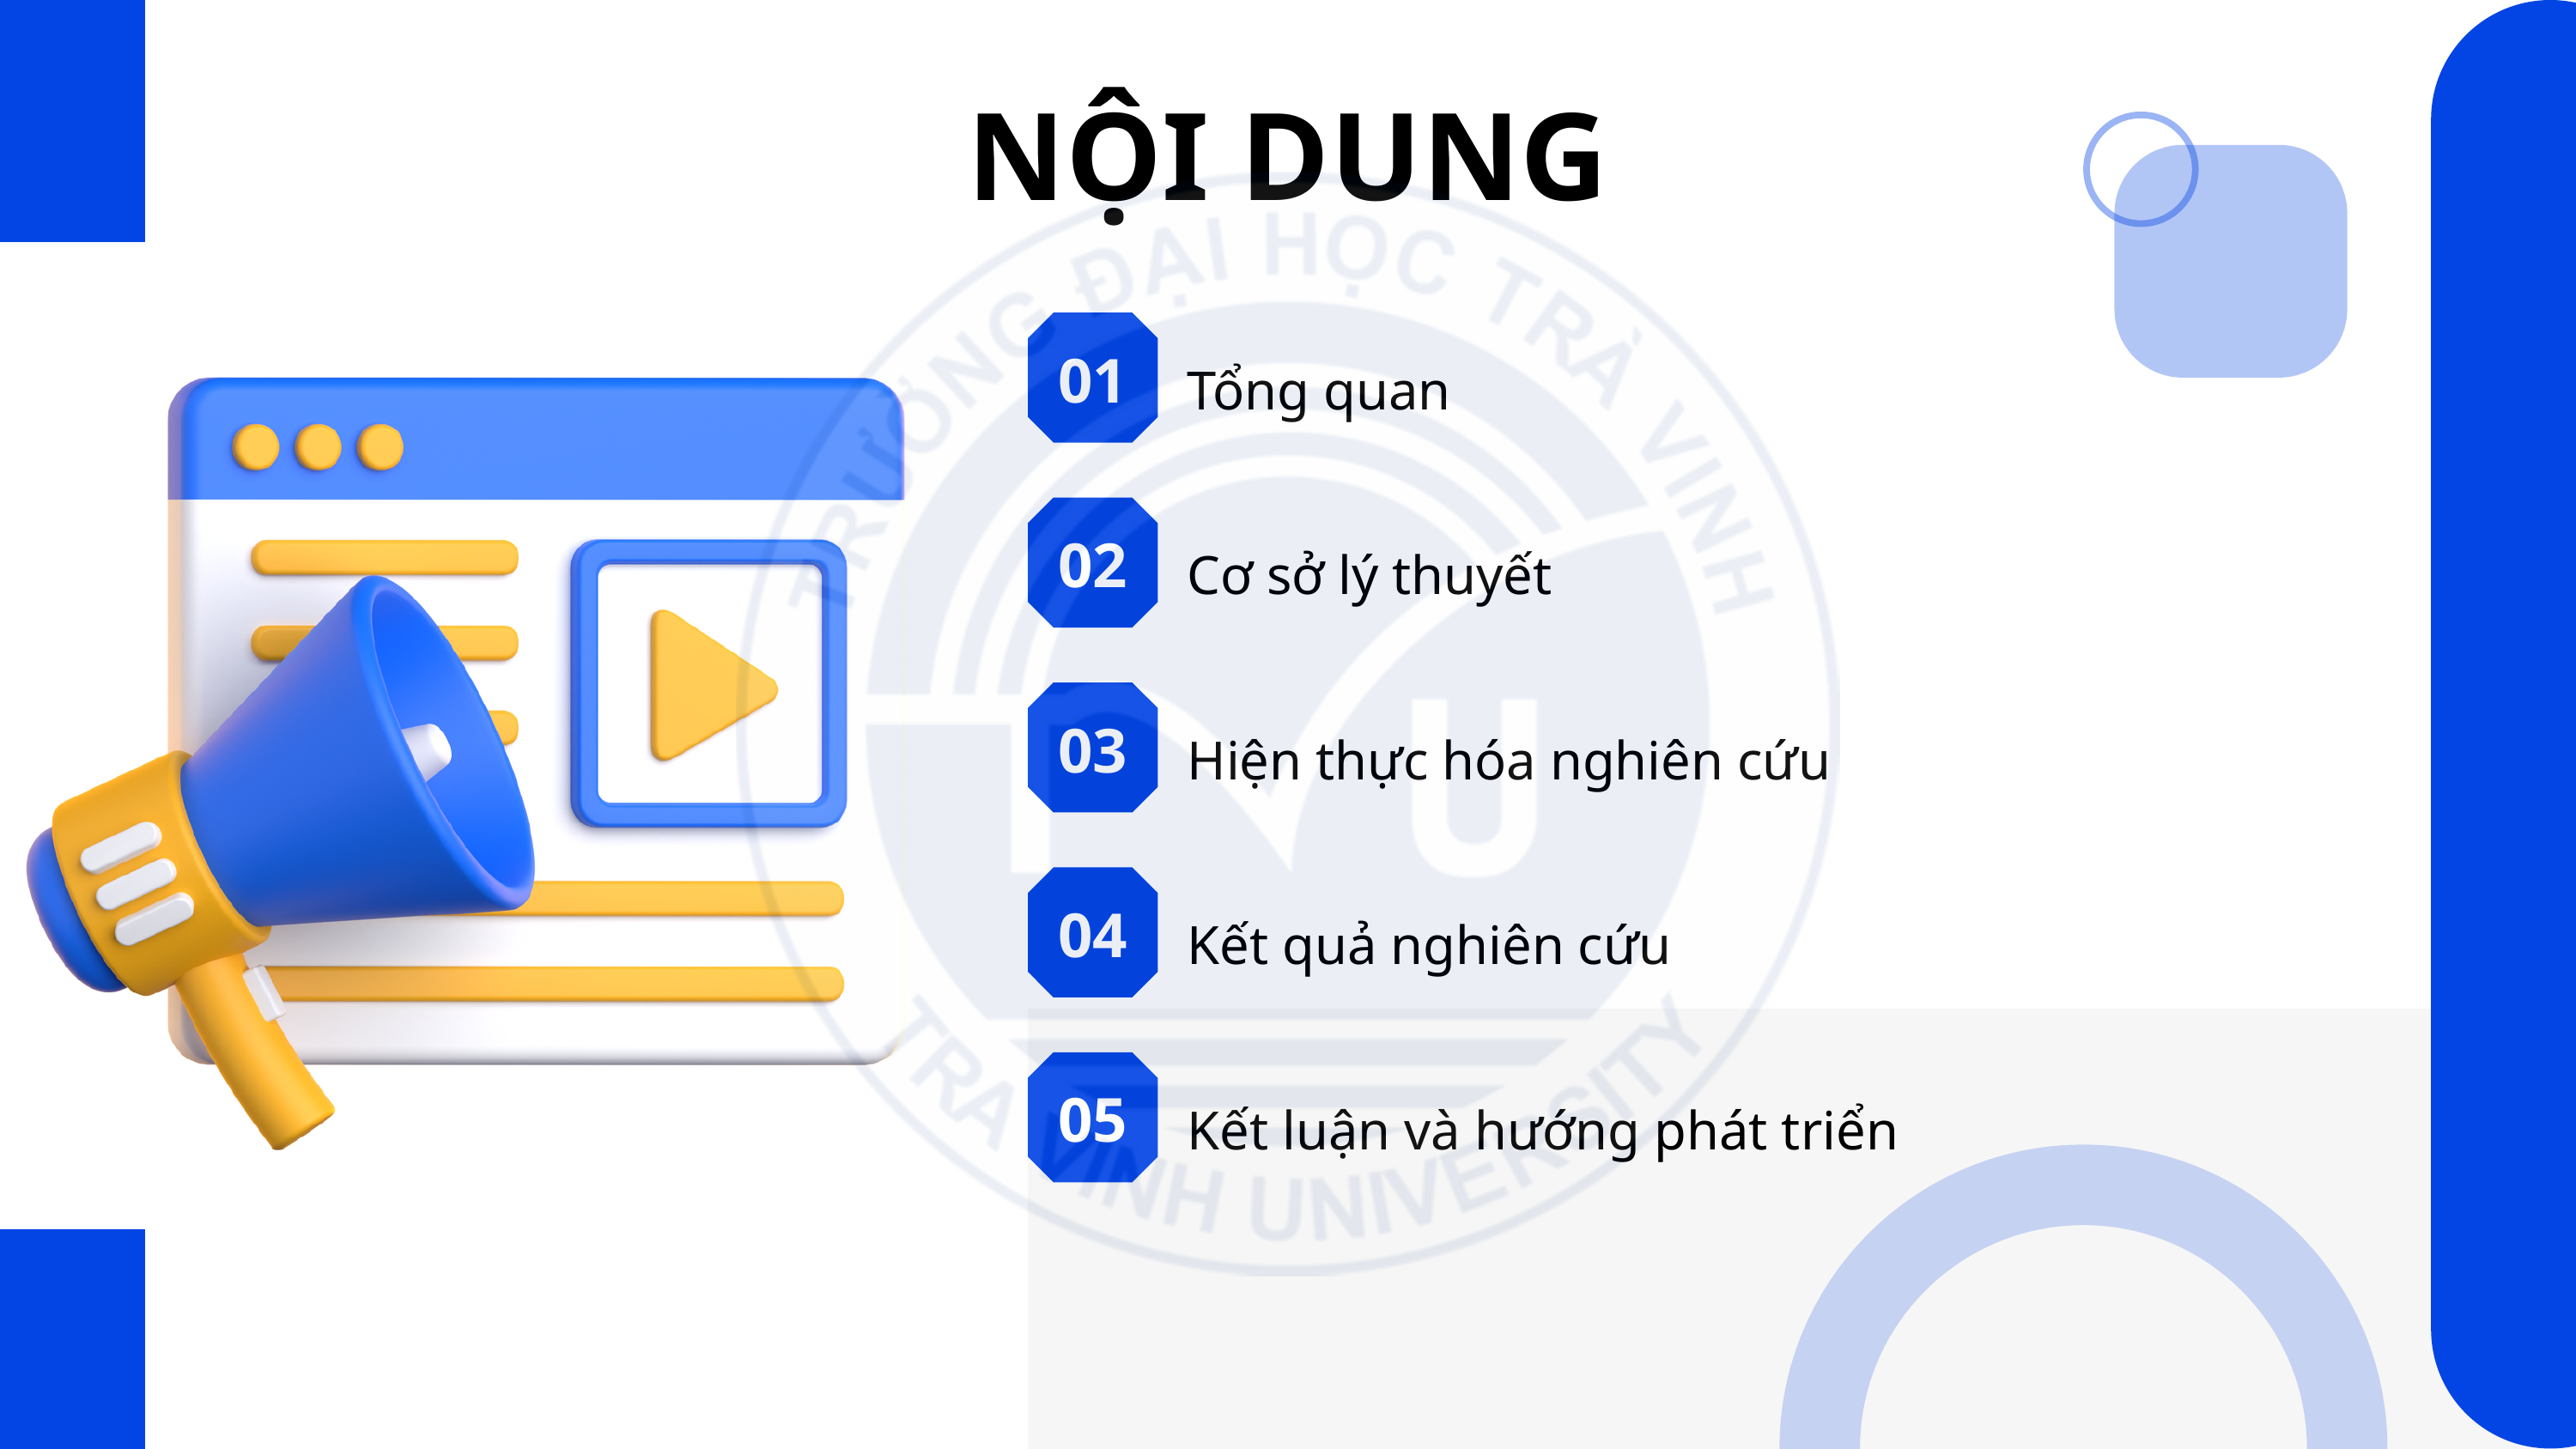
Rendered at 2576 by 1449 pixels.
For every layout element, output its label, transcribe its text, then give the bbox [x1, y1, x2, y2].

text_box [1027, 1008, 2427, 1449]
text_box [2114, 144, 2348, 379]
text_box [1027, 682, 2173, 813]
text_box NỘI DUNG [760, 55, 1816, 172]
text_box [1027, 867, 2173, 998]
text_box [1027, 497, 2218, 628]
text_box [1027, 1052, 2173, 1183]
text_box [2086, 114, 2196, 224]
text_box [2430, 0, 2576, 1449]
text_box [1819, 1185, 2348, 1449]
text_box [735, 172, 1840, 1276]
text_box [1027, 312, 2173, 443]
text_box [0, 0, 145, 242]
text_box [26, 377, 735, 1150]
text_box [0, 1228, 145, 1449]
